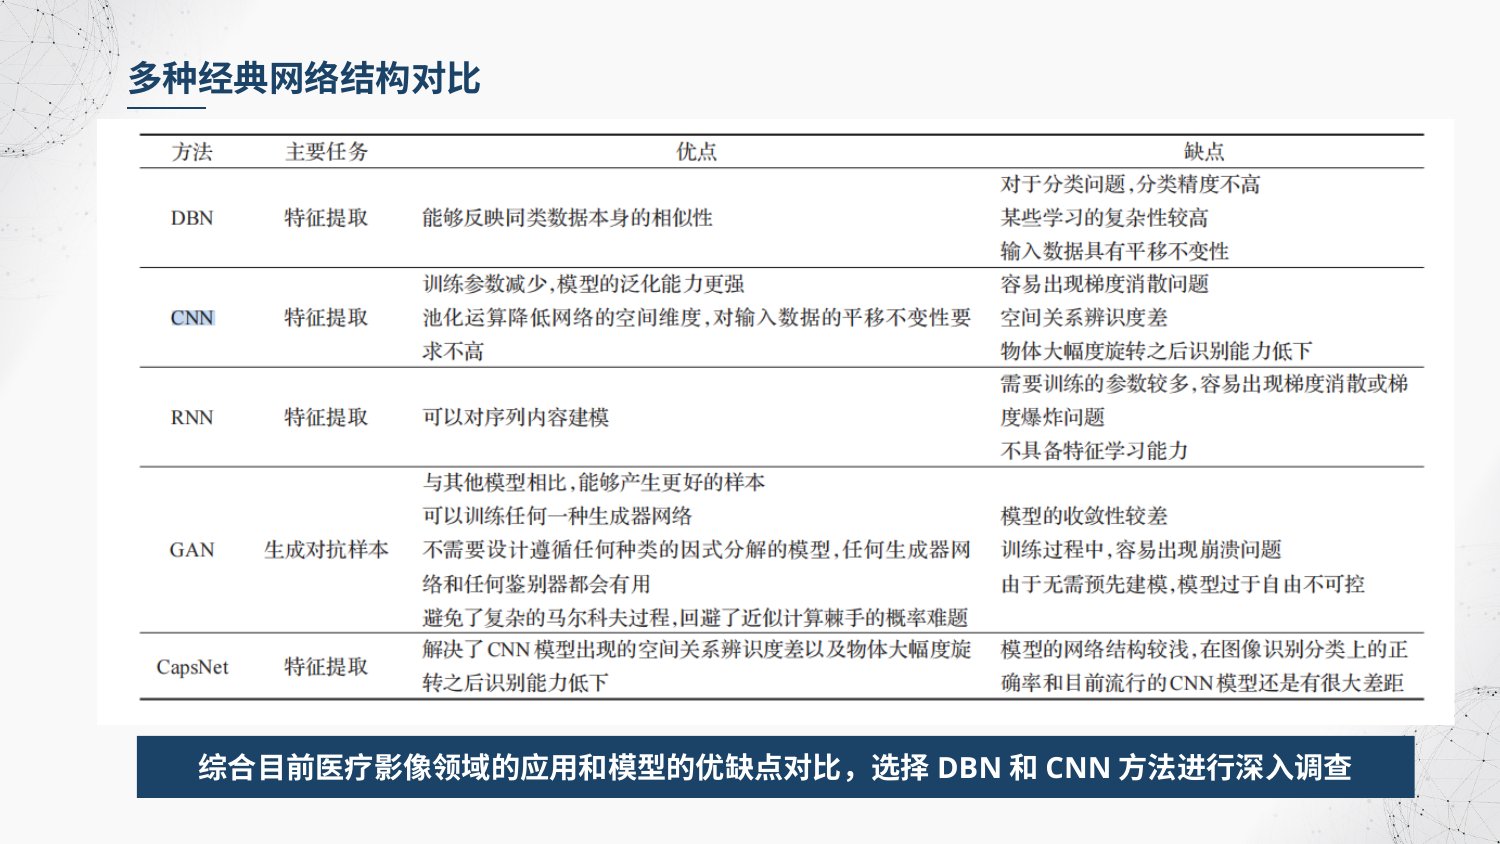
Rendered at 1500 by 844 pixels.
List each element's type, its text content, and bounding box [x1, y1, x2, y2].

picture [0, 0, 1500, 844]
text_box 综合目前医疗影像领域的应用和模型的优缺点对比，选择DBN和CNN方法进行深入调查 [136, 735, 1416, 799]
text_box 多种经典网络结构对比 [116, 50, 585, 105]
